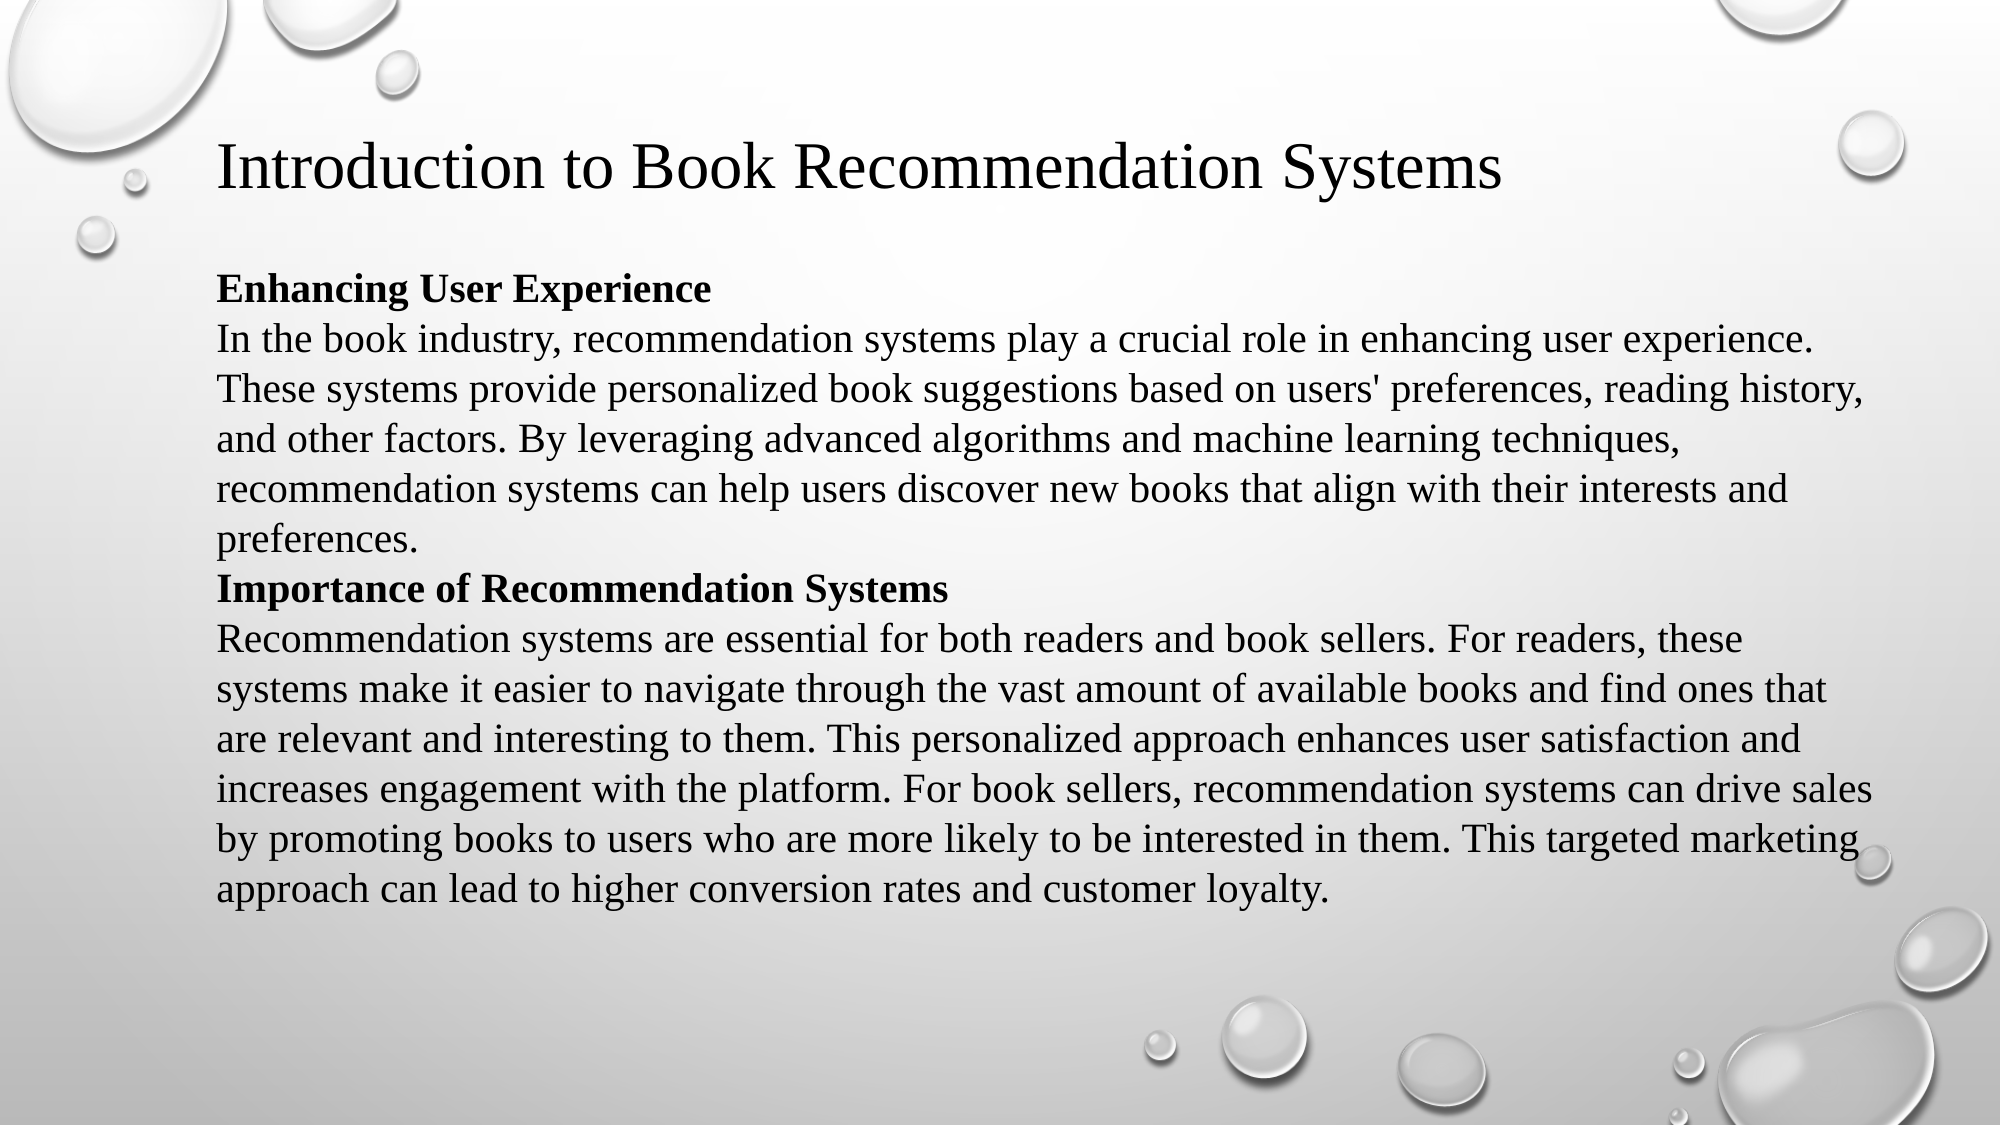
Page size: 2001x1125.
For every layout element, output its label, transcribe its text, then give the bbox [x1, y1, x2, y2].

text_box Enhancing User Experience In the book industry, recommendation systems play a crucial role in enhancing user experience. These systems provide personalized book suggestions based on users' preferences, reading history, and other factors. By leveraging advanced algorithms and machine learning techniques, recommendation systems can help users discover new books that align with their interests and preferences. Importance of Recommendation Systems Recommendation systems are essential for both readers and book sellers. For readers, these systems make it easier to navigate through the vast amount of available books and find ones that are relevant and interesting to them. This personalized approach enhances user satisfaction and increases engagement with the platform. For book sellers, recommendation systems can drive sales by promoting books to users who are more likely to be interested in them. This targeted marketing approach can lead to higher conversion rates and customer loyalty. [201, 253, 1894, 969]
picture [0, 0, 2000, 1125]
text_box Introduction to Book Recommendation Systems [201, 114, 1850, 210]
